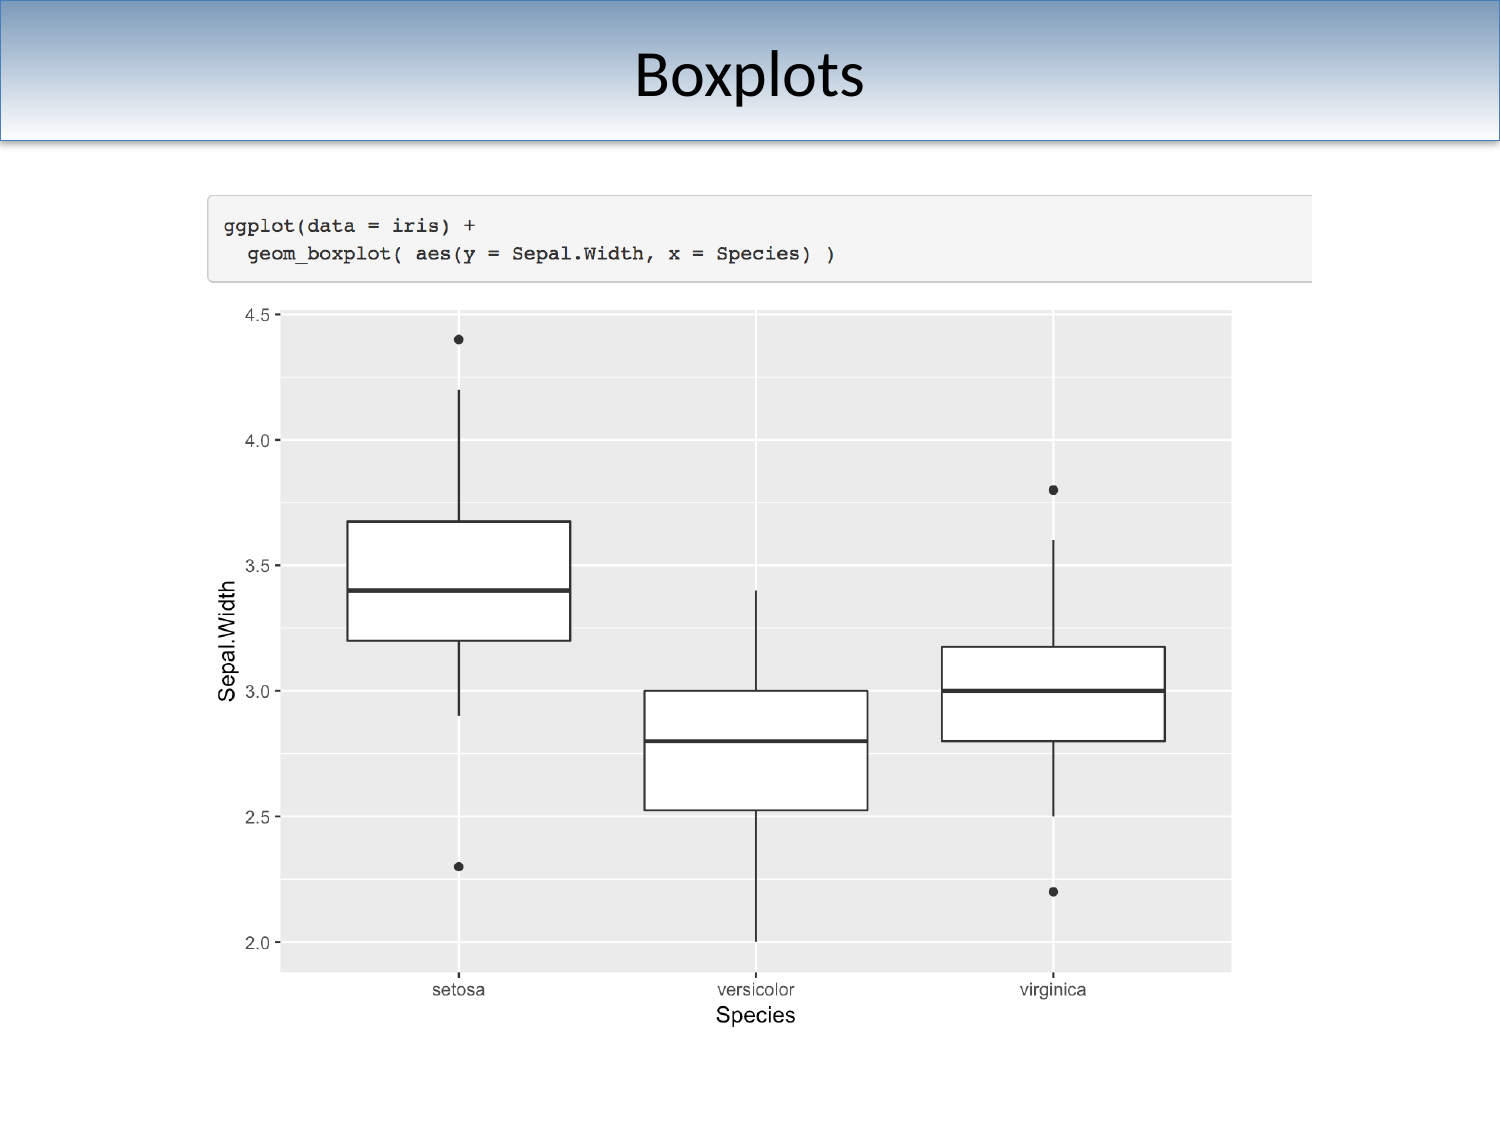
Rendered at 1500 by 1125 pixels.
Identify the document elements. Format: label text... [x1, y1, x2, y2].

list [188, 182, 1312, 1043]
title Boxplots [75, 22, 1425, 118]
